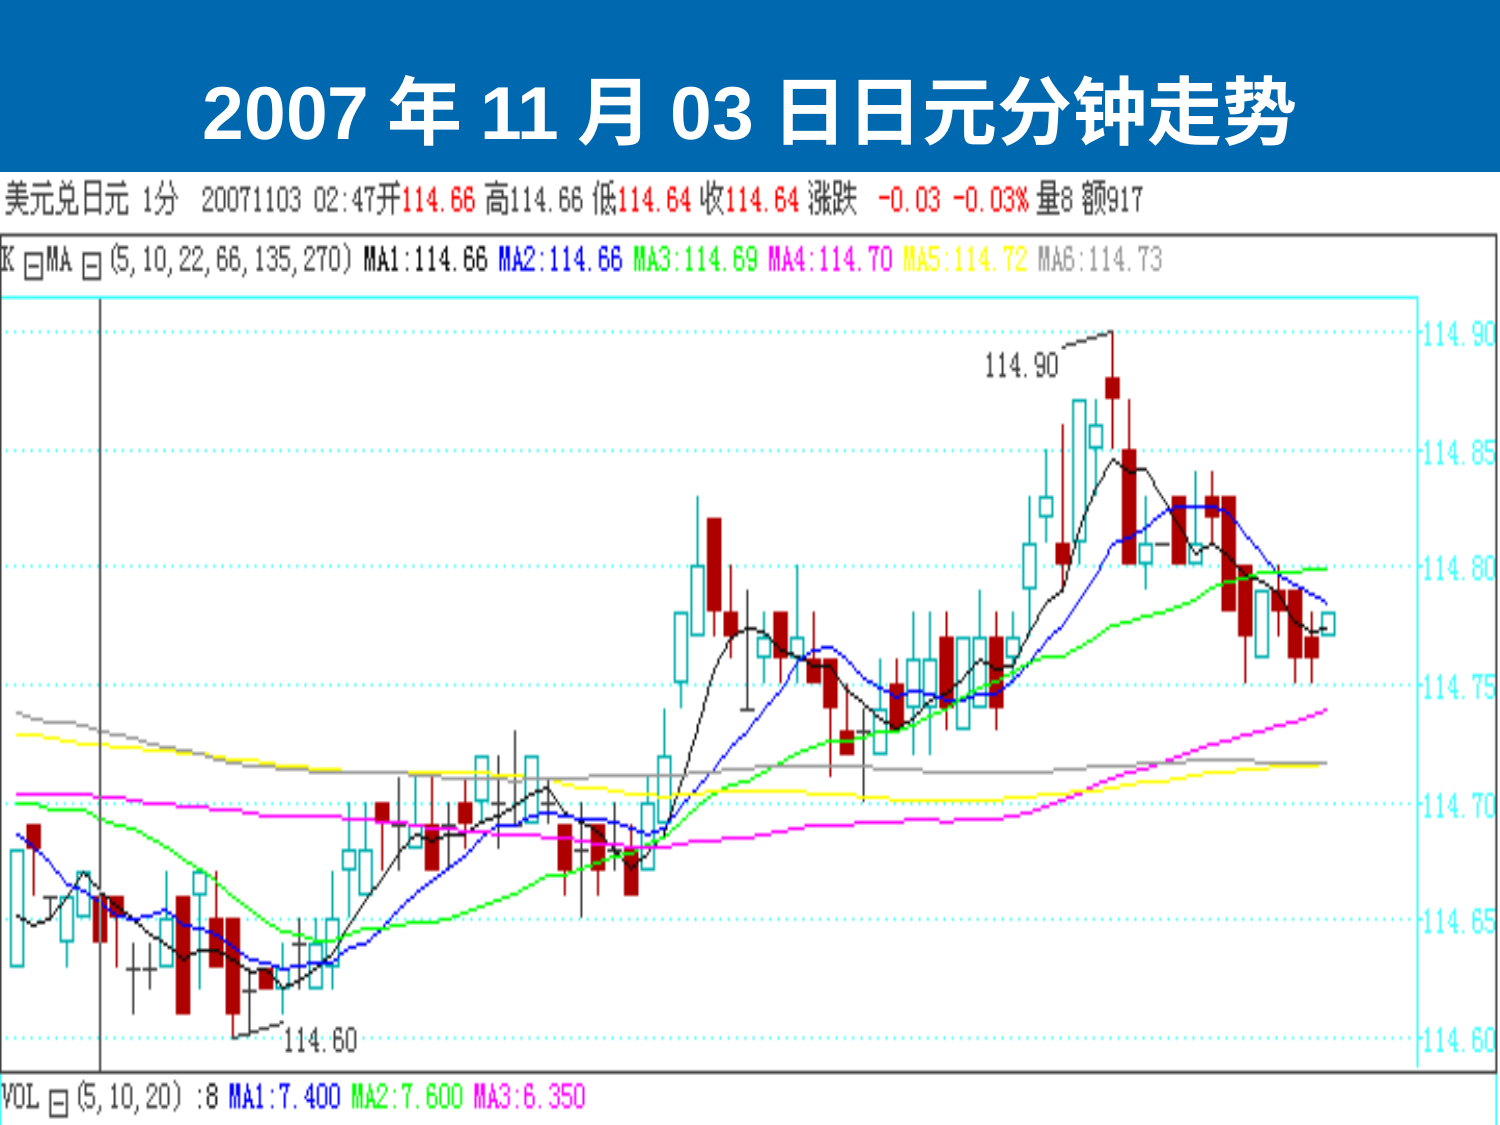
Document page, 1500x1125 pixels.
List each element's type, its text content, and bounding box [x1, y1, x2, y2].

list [0, 172, 1500, 1125]
title 2007年11月03日日元分钟走势 [74, 45, 1426, 171]
